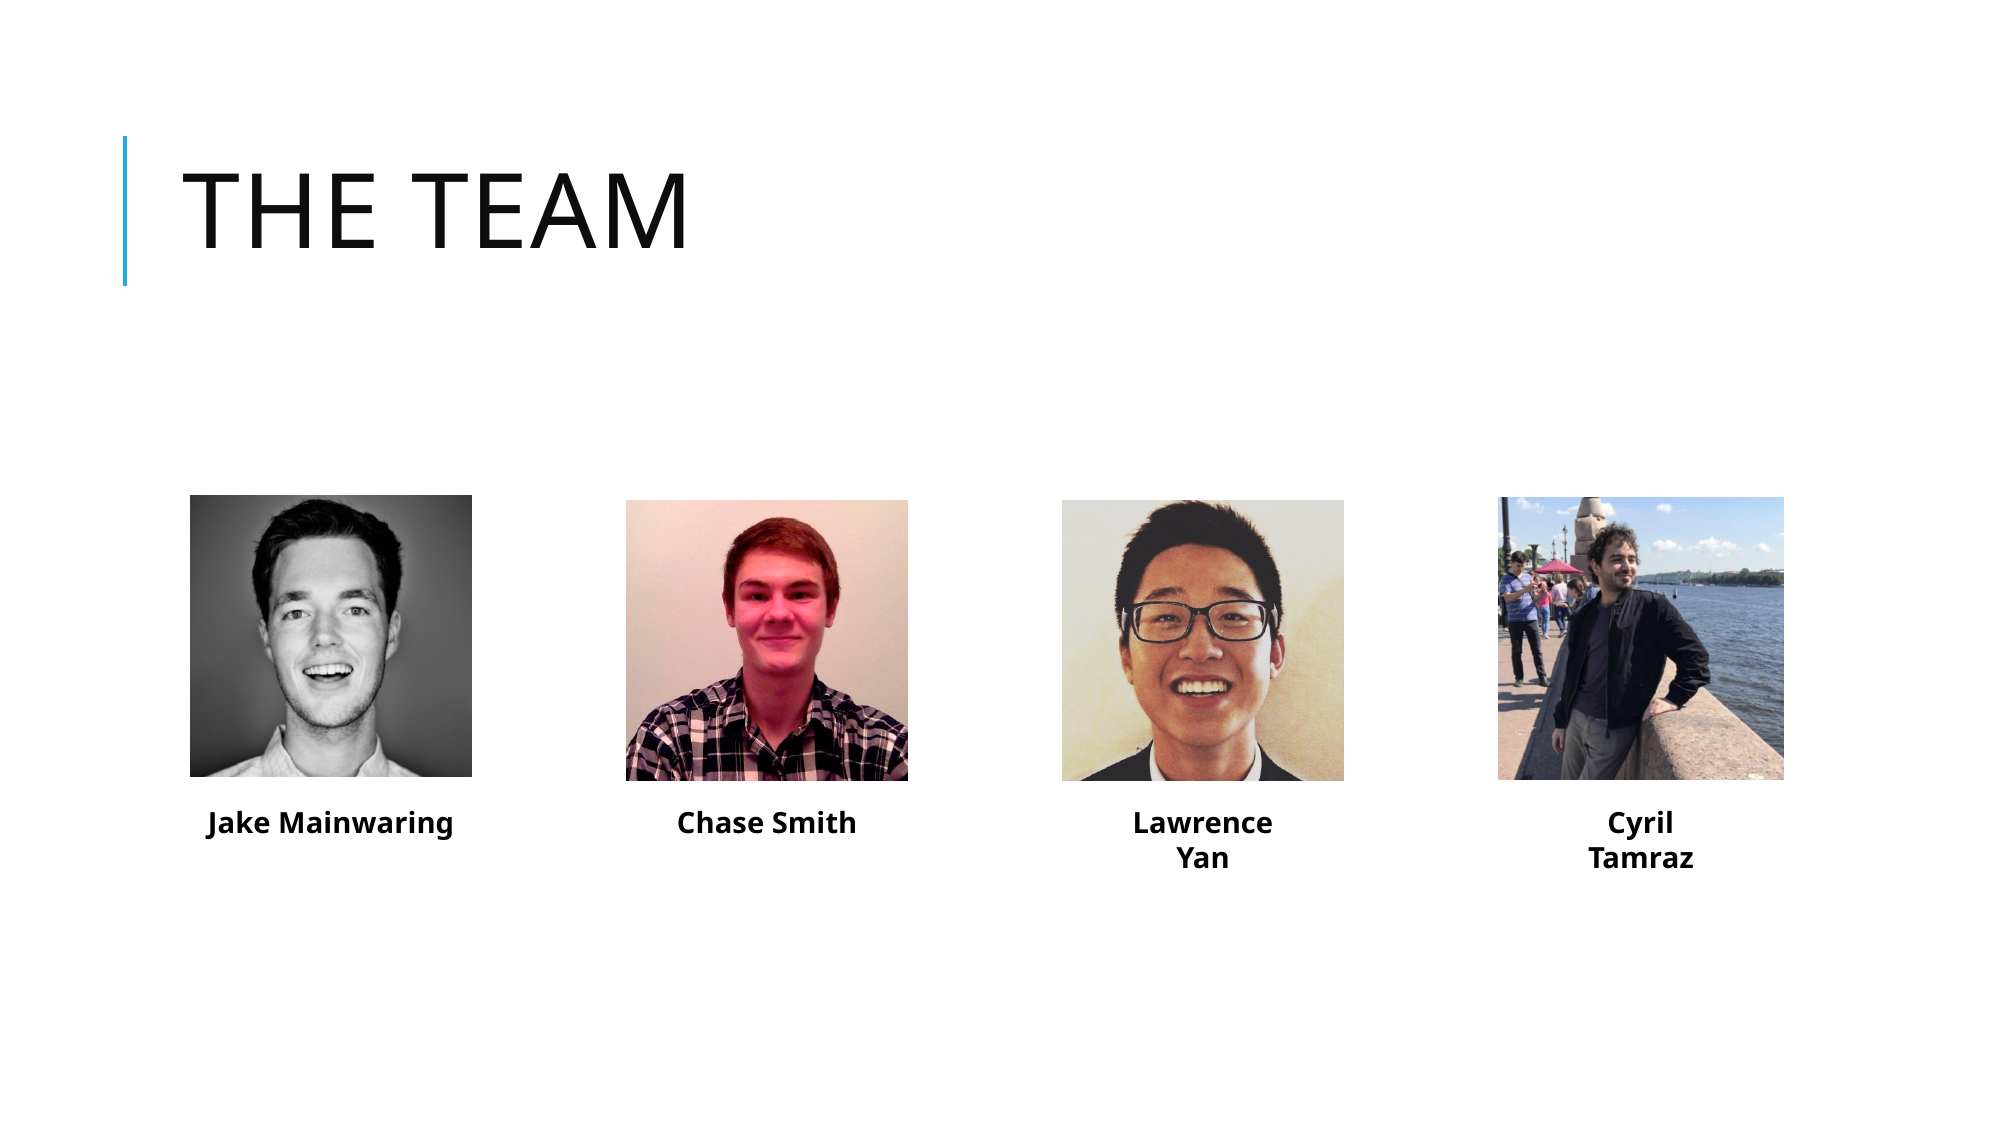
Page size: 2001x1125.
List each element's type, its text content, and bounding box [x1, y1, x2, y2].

title the team [168, 96, 1763, 342]
text_box Lawrence Yan [1093, 797, 1313, 918]
picture [1062, 499, 1344, 782]
picture [626, 499, 908, 782]
text_box Chase Smith [657, 797, 877, 883]
text_box Cyril Tamraz [1546, 797, 1736, 918]
picture [190, 495, 472, 777]
text_box Jake Mainwaring [182, 797, 481, 883]
picture [1498, 497, 1784, 780]
